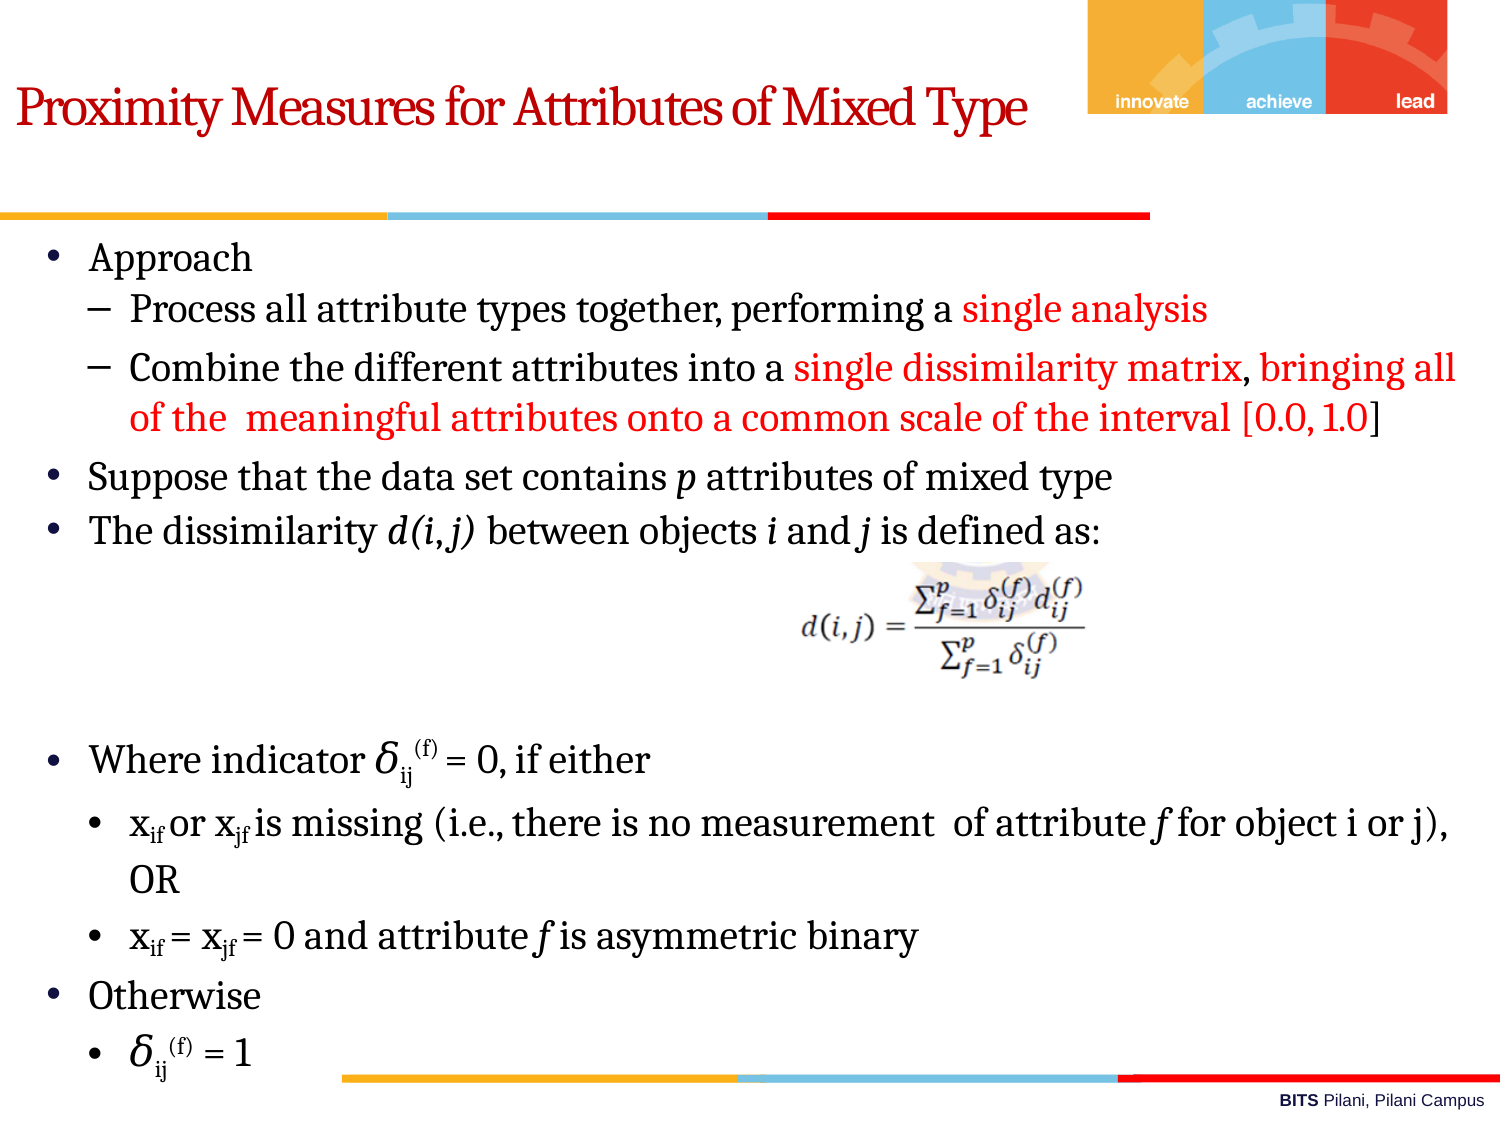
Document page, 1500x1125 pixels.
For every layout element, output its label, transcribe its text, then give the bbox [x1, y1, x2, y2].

list Proximity Measures for Attributes of Mixed Type [0, 38, 1377, 180]
picture [1087, 0, 1448, 114]
list Approach Process all attribute types together, performing a single analysis Combine the different attributes into a single dissimilarity matrix, bringing all of the meaningful attributes onto a common scale of the interval [0.0, 1.0] Suppose that the data set contains p attributes of mixed type The dissimilarity d(i, j) between objects i and j is defined as: Where indicator 𝛿ij(f) = 0, if either xif or xjf is missing (i.e., there is no measurement of attribute f for object i or j), OR xif = xjf = 0 and attribute f is asymmetric binary Otherwise 𝛿ij(f) = 1 [30, 232, 1500, 1088]
picture [787, 562, 1099, 688]
